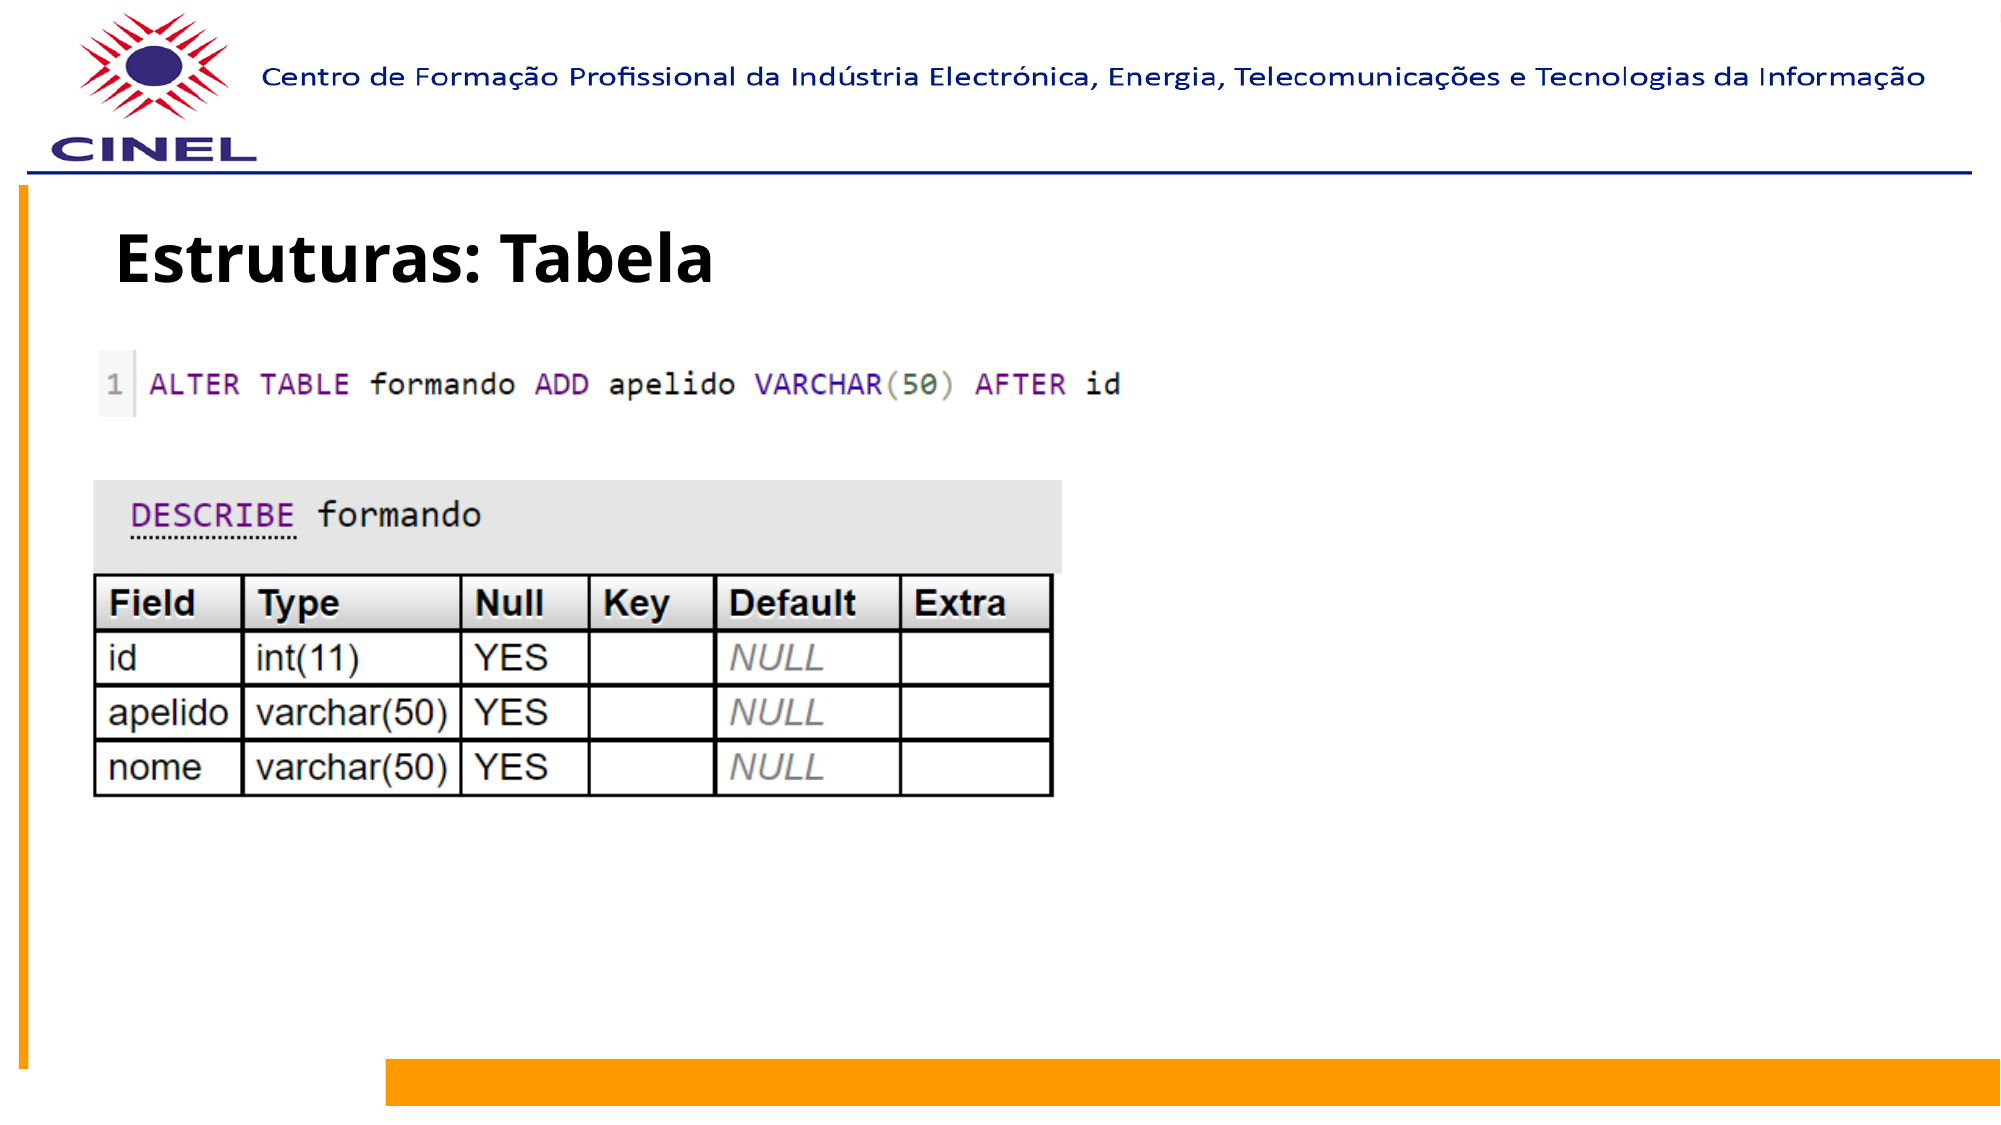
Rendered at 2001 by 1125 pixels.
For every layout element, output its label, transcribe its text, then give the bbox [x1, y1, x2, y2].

picture [99, 350, 1143, 417]
picture [81, 479, 1062, 803]
picture [7, 8, 2000, 185]
title Estruturas: Tabela [99, 162, 1900, 350]
